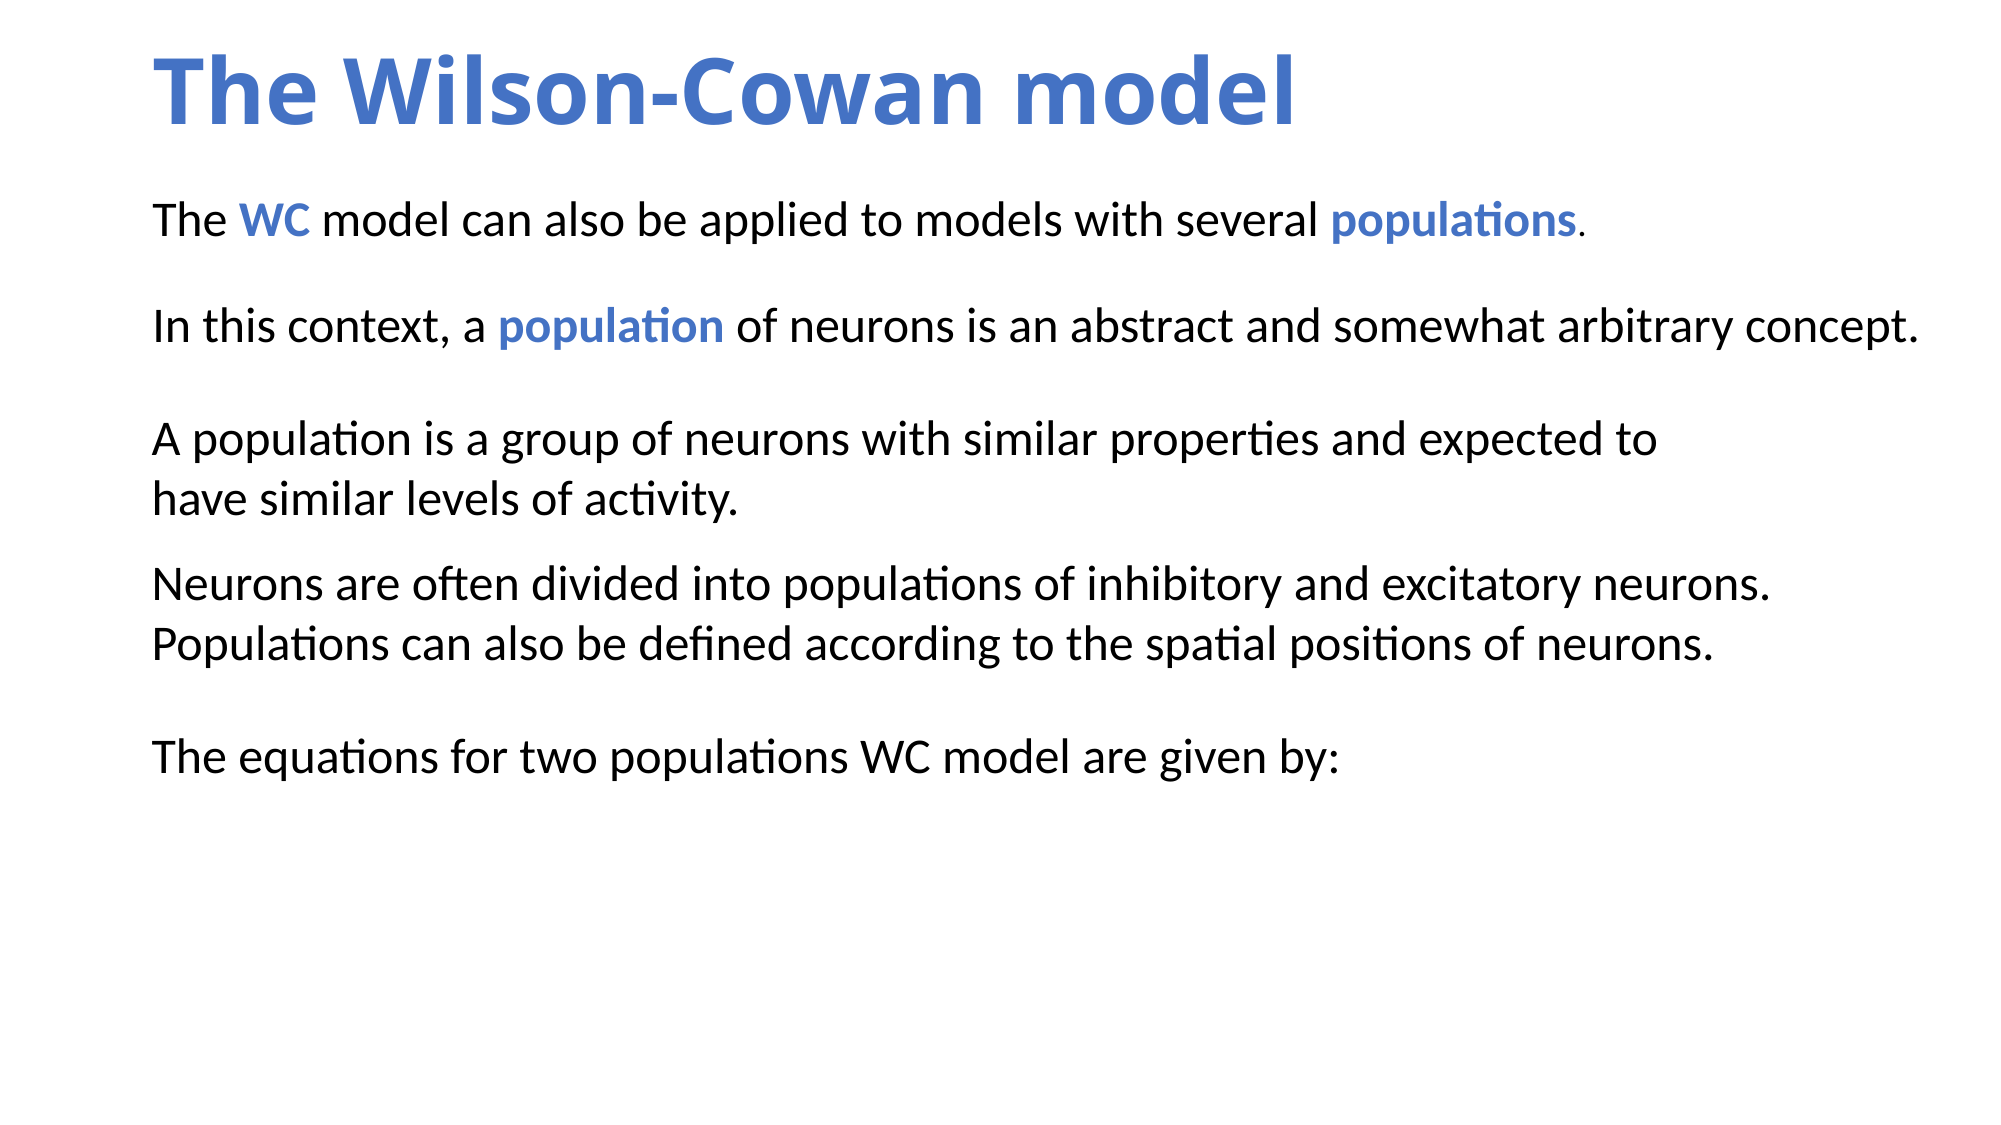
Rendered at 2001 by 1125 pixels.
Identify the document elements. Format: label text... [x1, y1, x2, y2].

text_box The WC model can also be applied to models with several populations. [137, 179, 1820, 254]
text_box Neurons are often divided into populations of inhibitory and excitatory neurons. Populations can also be defined according to the spatial positions of neurons. [136, 543, 1843, 678]
title The Wilson-Cowan model [137, 0, 1863, 204]
text_box A population is a group of neurons with similar properties and expected to have similar levels of activity. [136, 397, 1724, 533]
text_box In this context, a population of neurons is an abstract and somewhat arbitrary concept. [137, 285, 1961, 361]
text_box The equations for two populations WC model are given by: [136, 716, 1711, 791]
